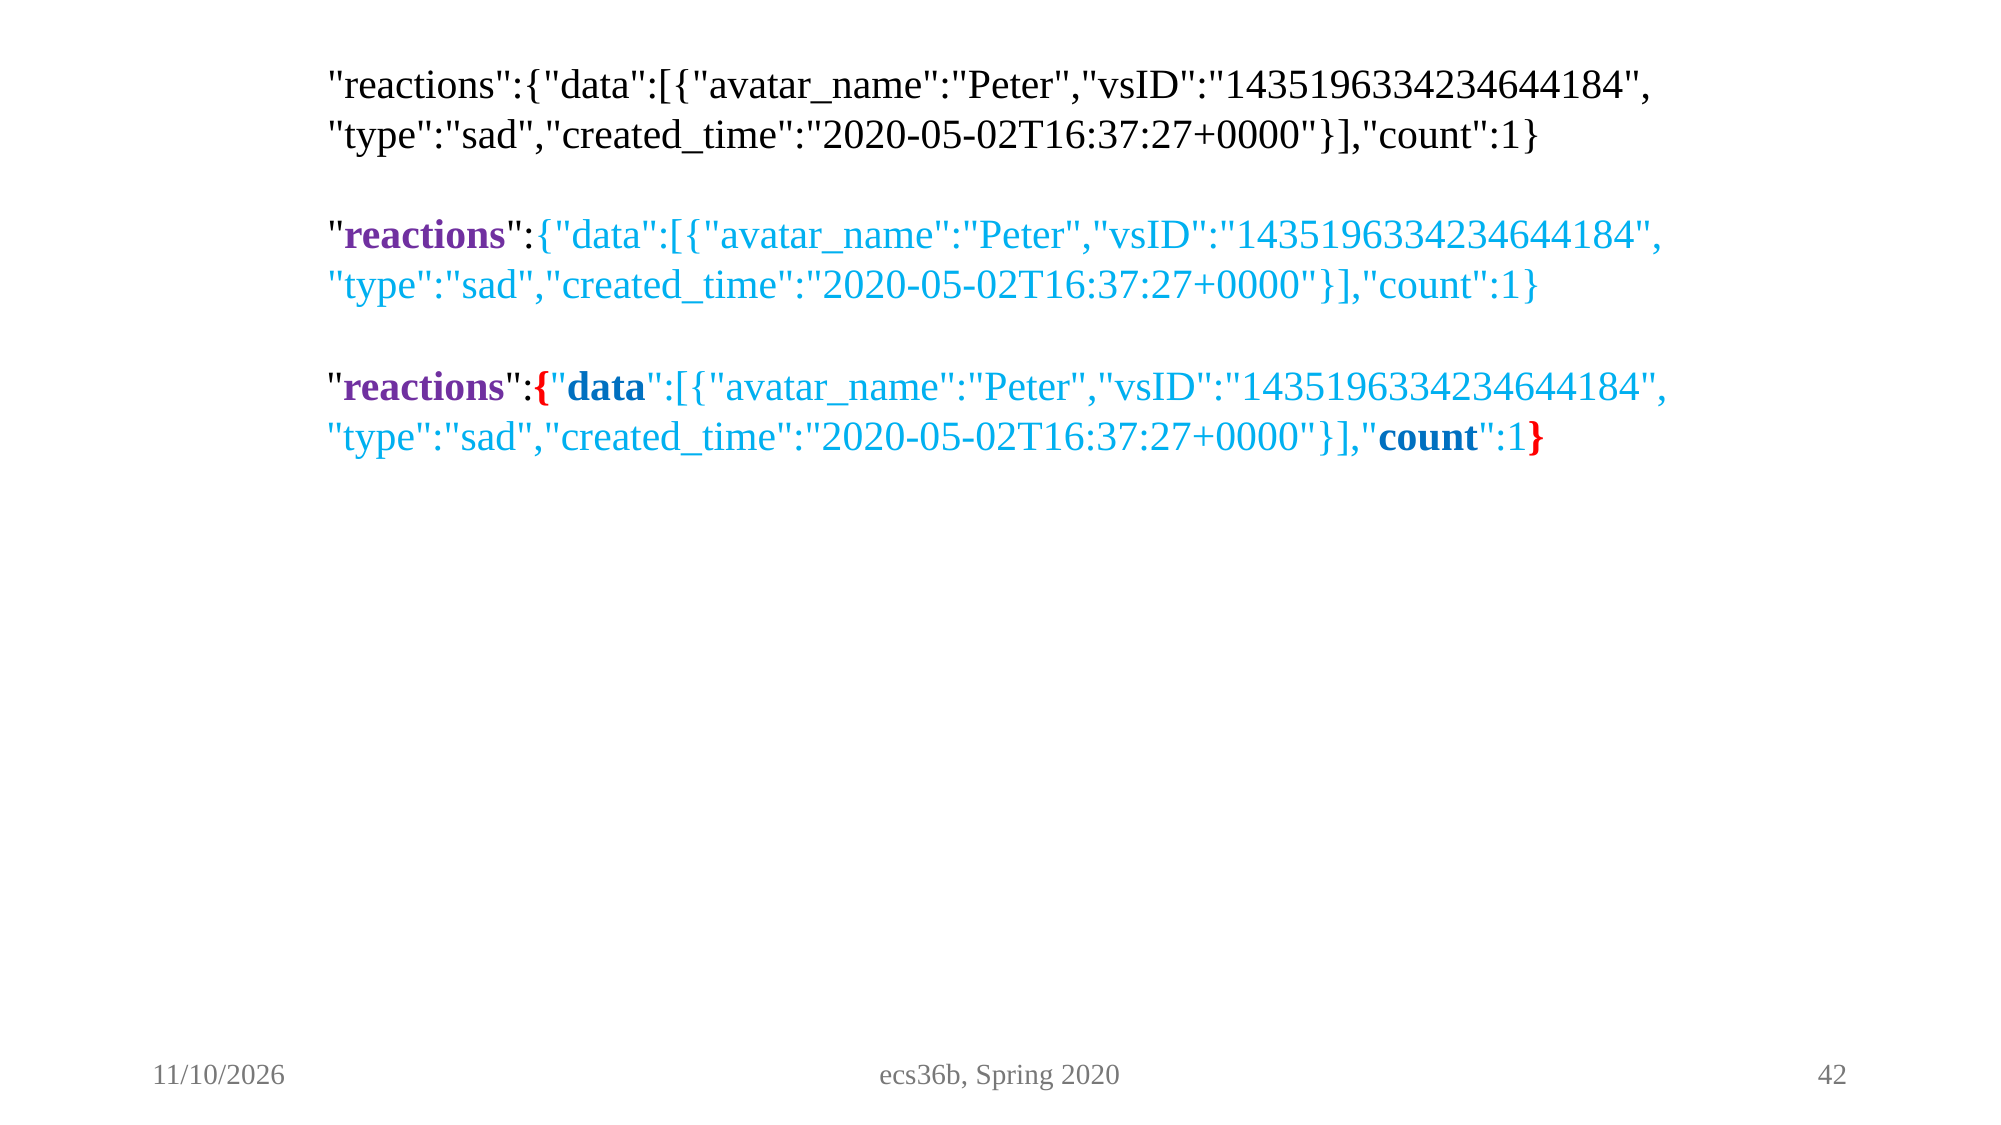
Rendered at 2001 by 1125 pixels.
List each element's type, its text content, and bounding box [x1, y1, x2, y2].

text_box "reactions":{"data":[{"avatar_name":"Peter","vsID":"1435196334234644184", "type":"sad","created_time":"2020-05-02T16:37:27+0000"}],"count":1} [311, 351, 1731, 467]
slide_number 42 [1412, 1042, 1863, 1103]
footer ecs36b, Spring 2020 [662, 1042, 1338, 1103]
text_box "reactions":{"data":[{"avatar_name":"Peter","vsID":"1435196334234644184", "type":"sad","created_time":"2020-05-02T16:37:27+0000"}],"count":1} [312, 199, 1732, 315]
text_box "reactions":{"data":[{"avatar_name":"Peter","vsID":"1435196334234644184", "type":"sad","created_time":"2020-05-02T16:37:27+0000"}],"count":1} [312, 49, 1732, 165]
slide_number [137, 1042, 588, 1103]
